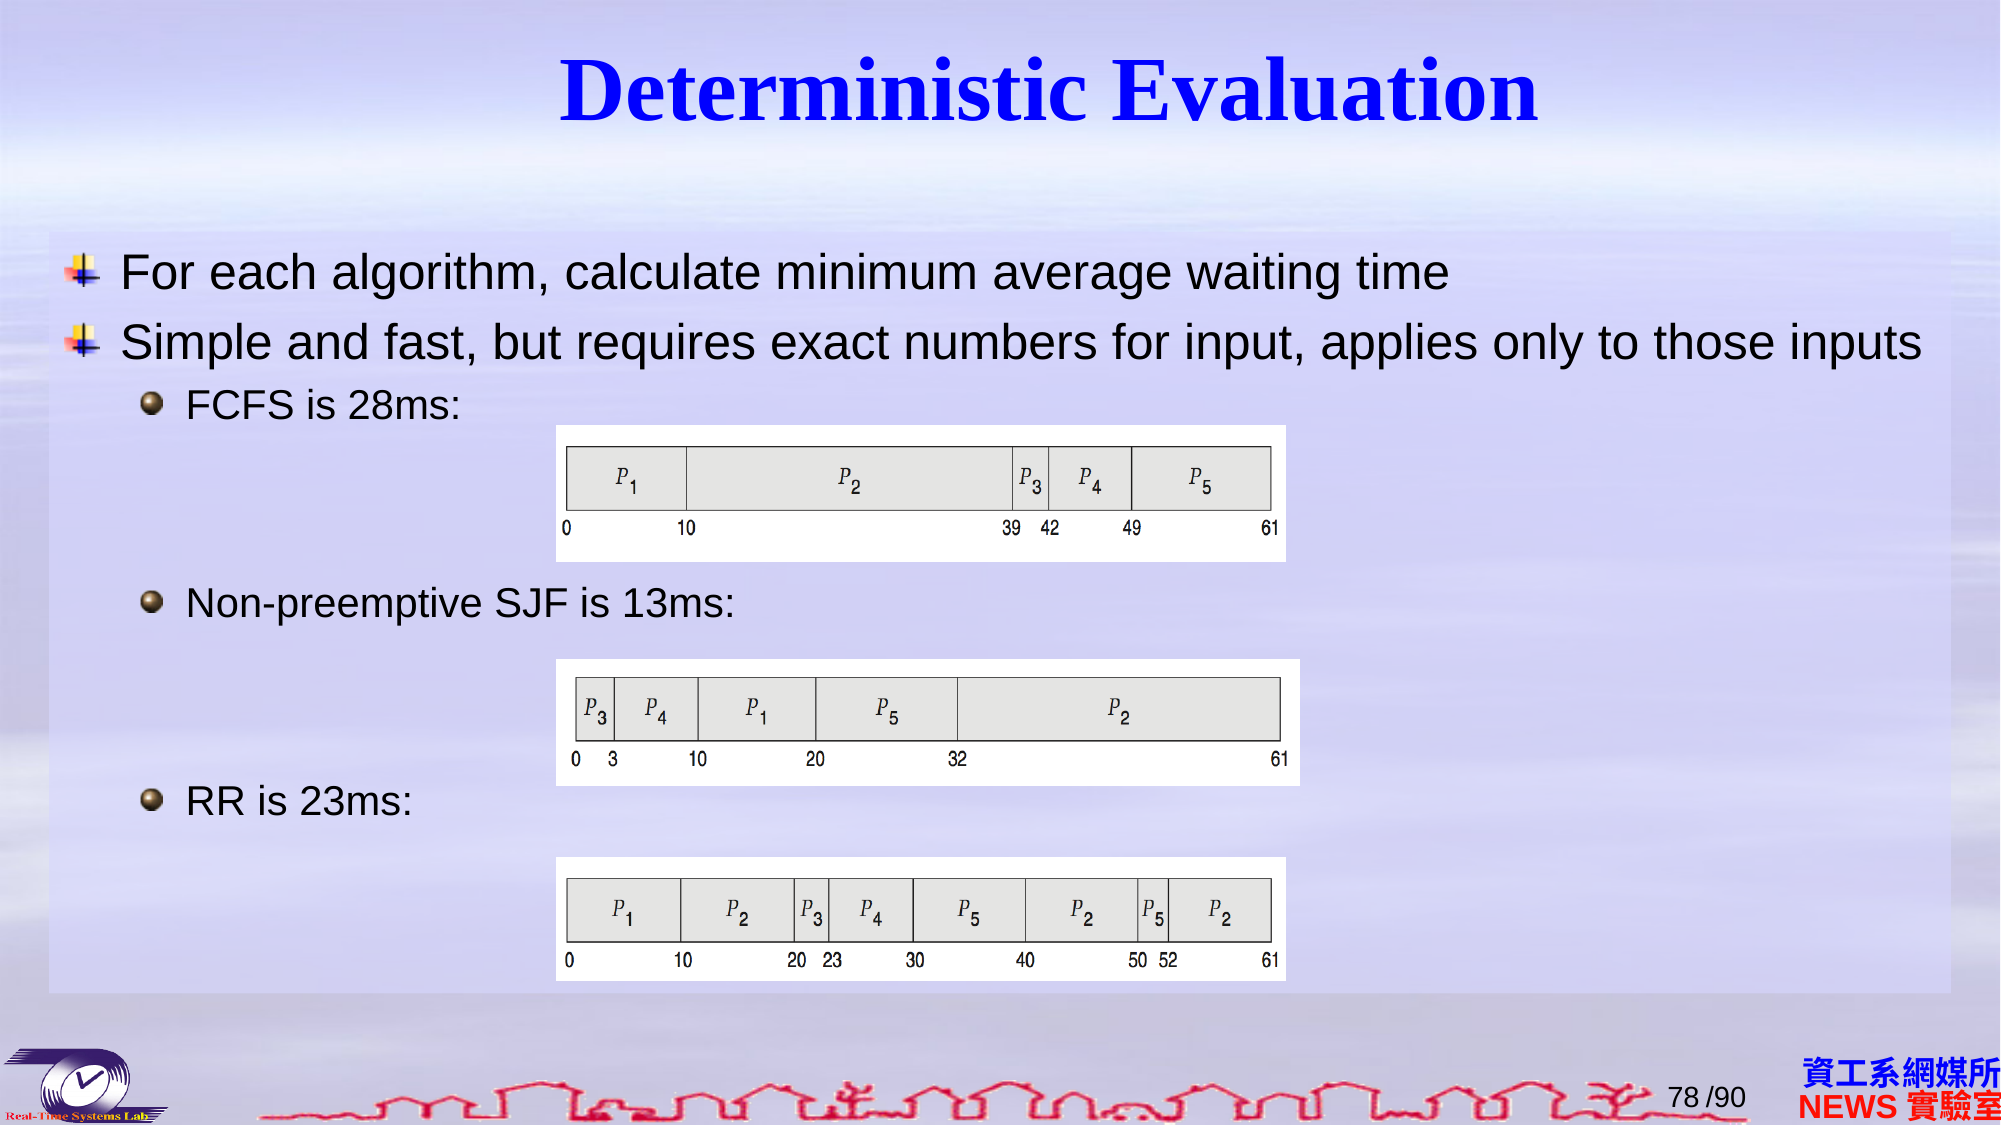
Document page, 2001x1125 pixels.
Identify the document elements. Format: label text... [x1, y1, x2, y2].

slide_number 77 [1248, 1070, 1715, 1125]
list For each algorithm, calculate minimum average waiting time Simple and fast, but requires exact numbers for input, applies only to those inputs FCFS is 28ms: Non-preemptive SJF is 13ms: RR is 23ms: [49, 231, 1951, 994]
footer /90 [1715, 1070, 2000, 1125]
picture [0, 0, 2001, 1125]
title Deterministic Evaluation [425, 36, 1675, 131]
